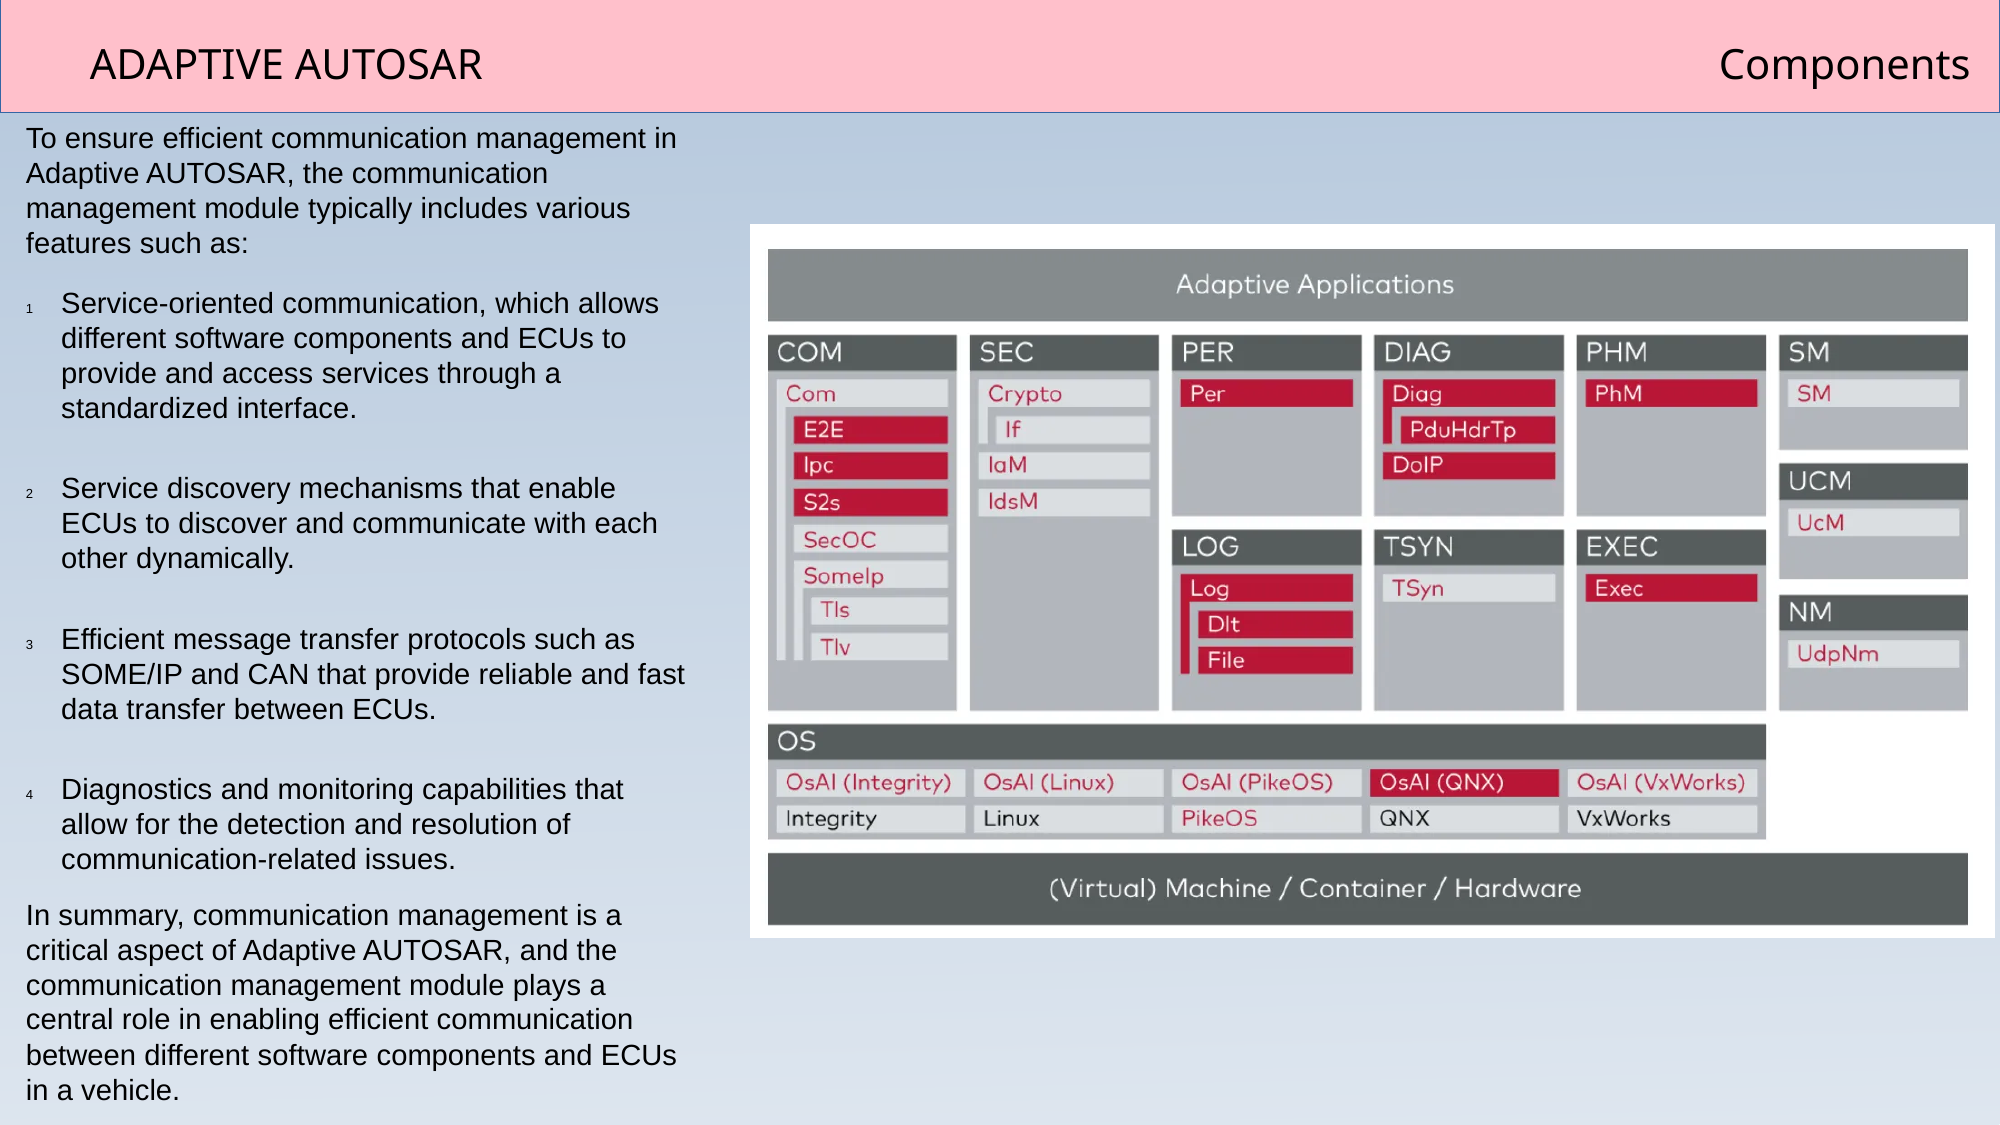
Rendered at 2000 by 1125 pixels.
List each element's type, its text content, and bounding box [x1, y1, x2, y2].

text_box To ensure efficient communication management in Adaptive AUTOSAR, the communication management module typically includes various features such as: Service-oriented communication, which allows different software components and ECUs to provide and access services through a standardized interface. Service discovery mechanisms that enable ECUs to discover and communicate with each other dynamically. Efficient message transfer protocols such as SOME/IP and CAN that provide reliable and fast data transfer between ECUs. Diagnostics and monitoring capabilities that allow for the detection and resolution of communication-related issues. In summary, communication management is a critical aspect of Adaptive AUTOSAR, and the communication management module plays a central role in enabling efficient communication between different software components and ECUs in a vehicle. [11, 112, 713, 1125]
picture [749, 224, 1995, 938]
text_box [0, 0, 2000, 113]
text_box ADAPTIVE AUTOSAR Components [74, 30, 2000, 102]
